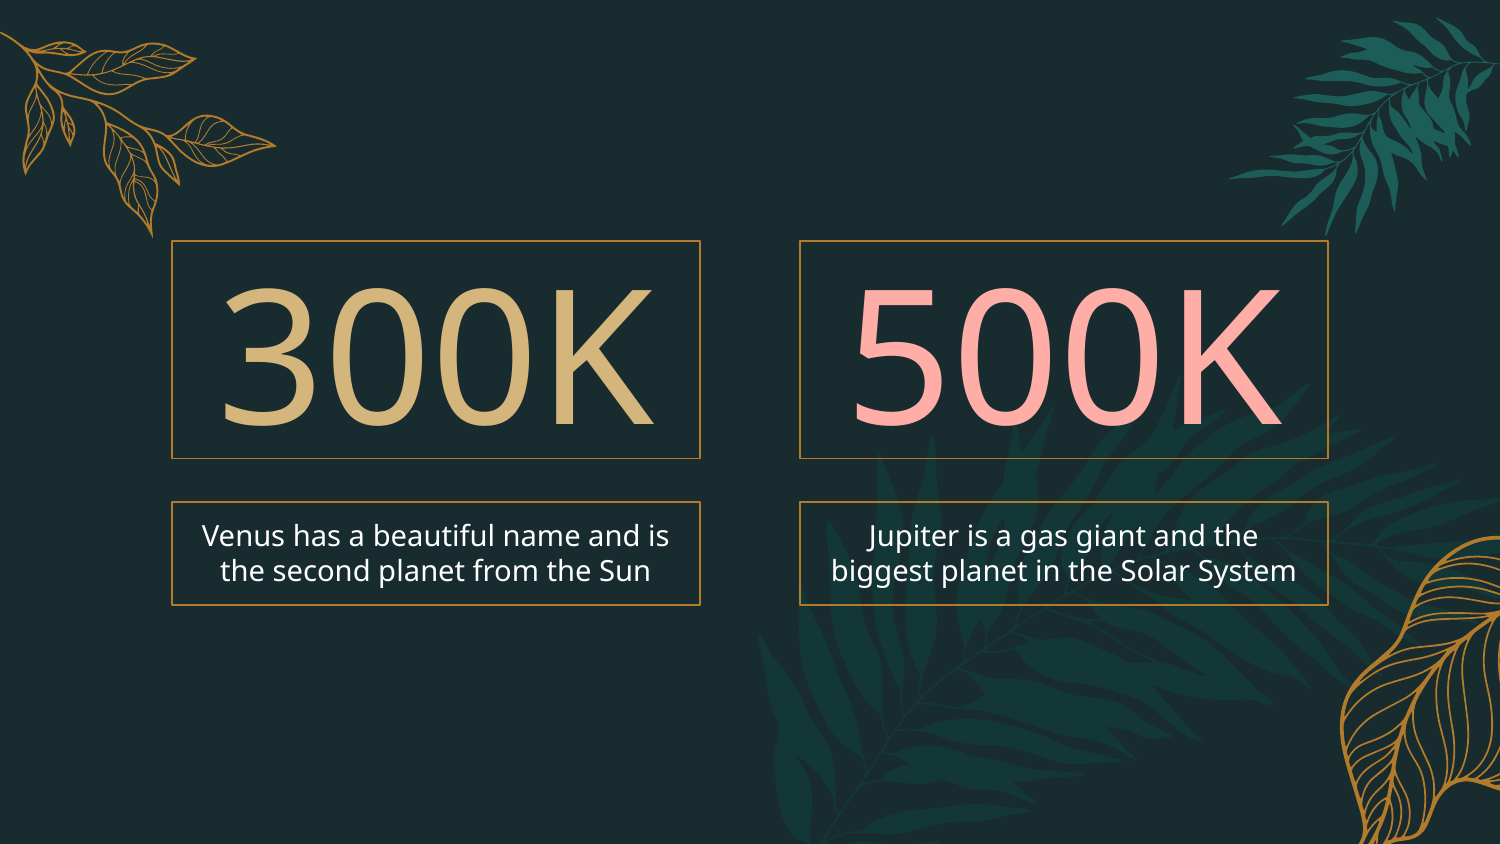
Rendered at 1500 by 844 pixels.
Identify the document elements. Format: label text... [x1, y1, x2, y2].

title 300K [171, 240, 701, 459]
subtitle Jupiter is a gas giant and the biggest planet in the Solar System [799, 501, 1329, 606]
title 500K [799, 240, 1329, 459]
subtitle Venus has a beautiful name and is the second planet from the Sun [171, 501, 701, 606]
